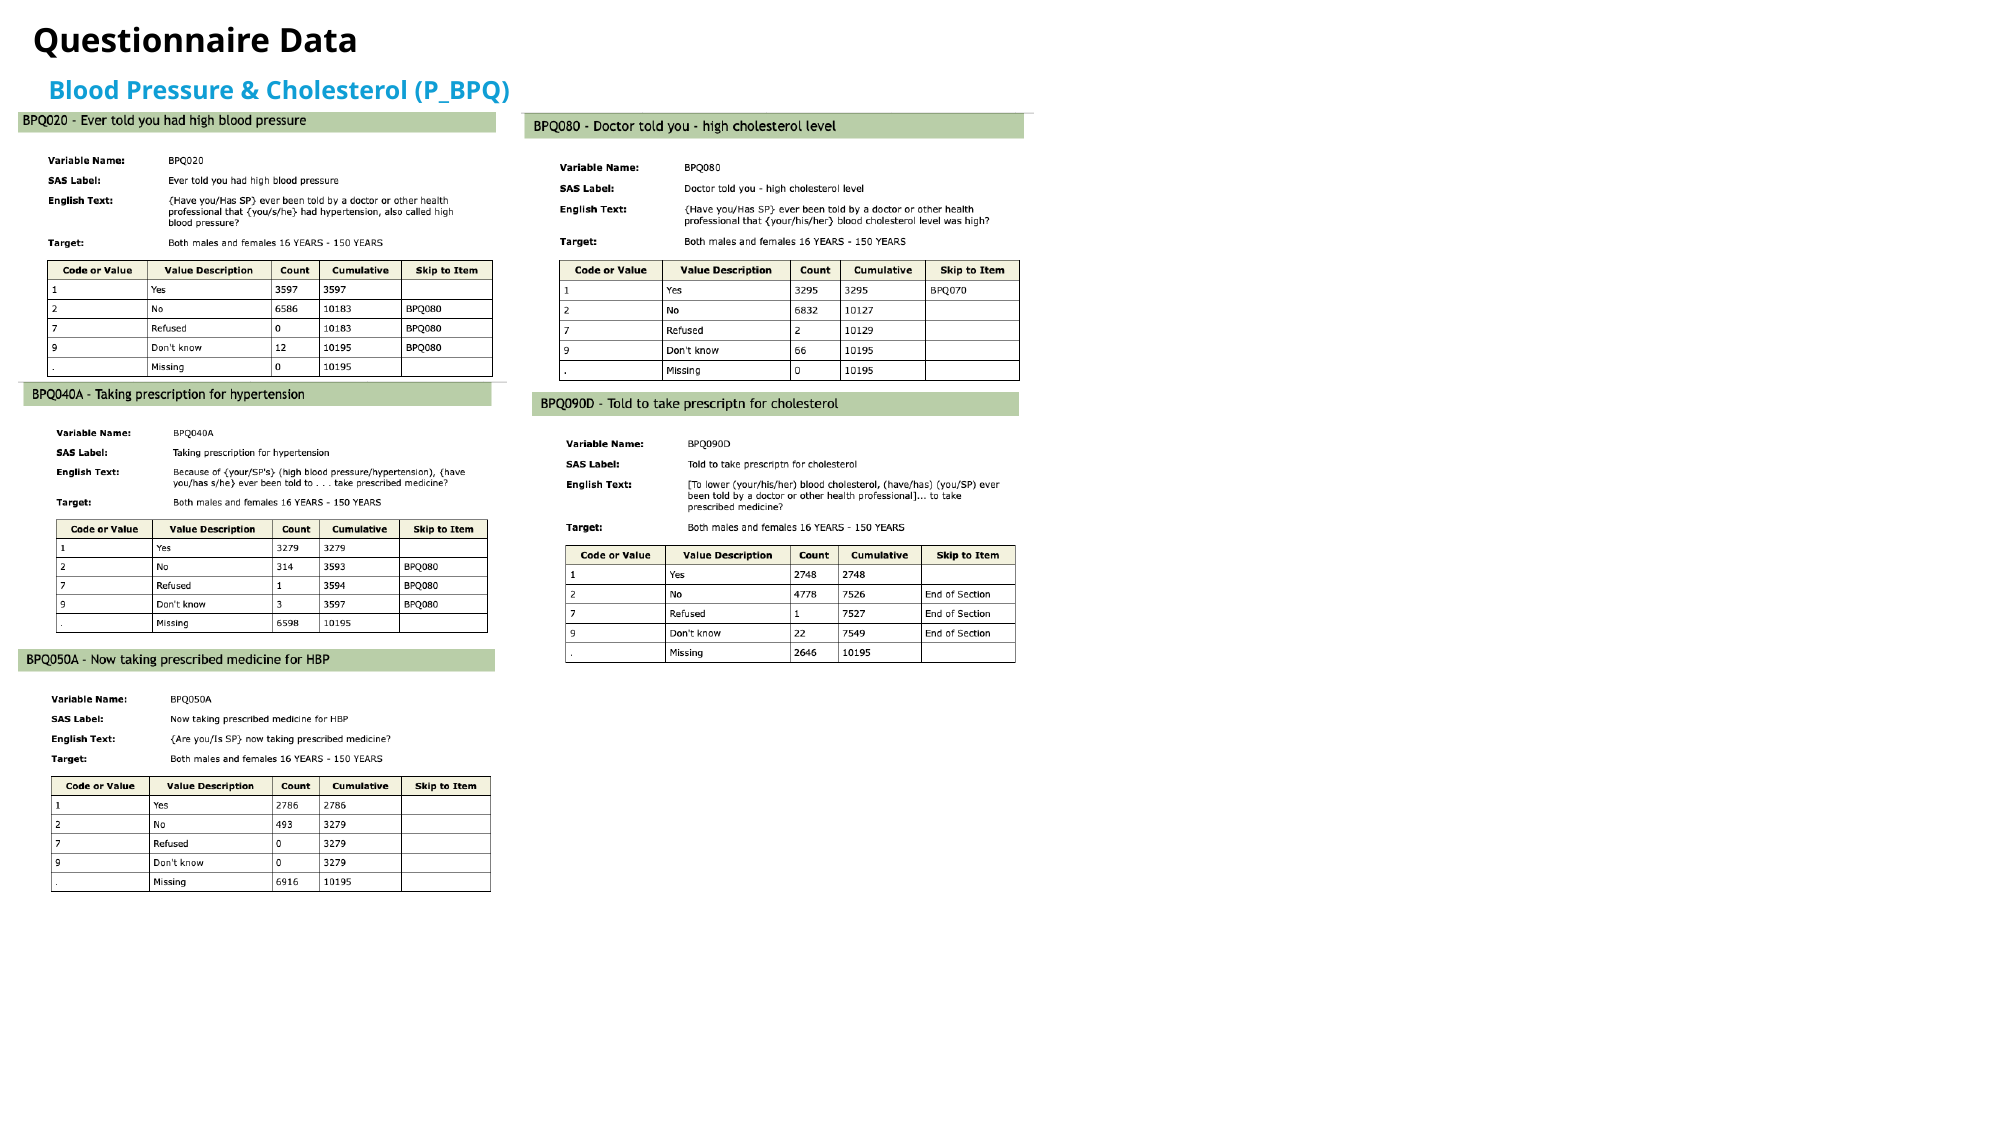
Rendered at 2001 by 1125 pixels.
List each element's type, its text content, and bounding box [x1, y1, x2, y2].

picture [17, 112, 507, 645]
text_box Questionnaire Data [18, 11, 437, 67]
picture [17, 649, 507, 898]
picture [531, 391, 1019, 668]
picture [521, 112, 1035, 388]
text_box Blood Pressure & Cholesterol (P_BPQ) [33, 67, 546, 112]
